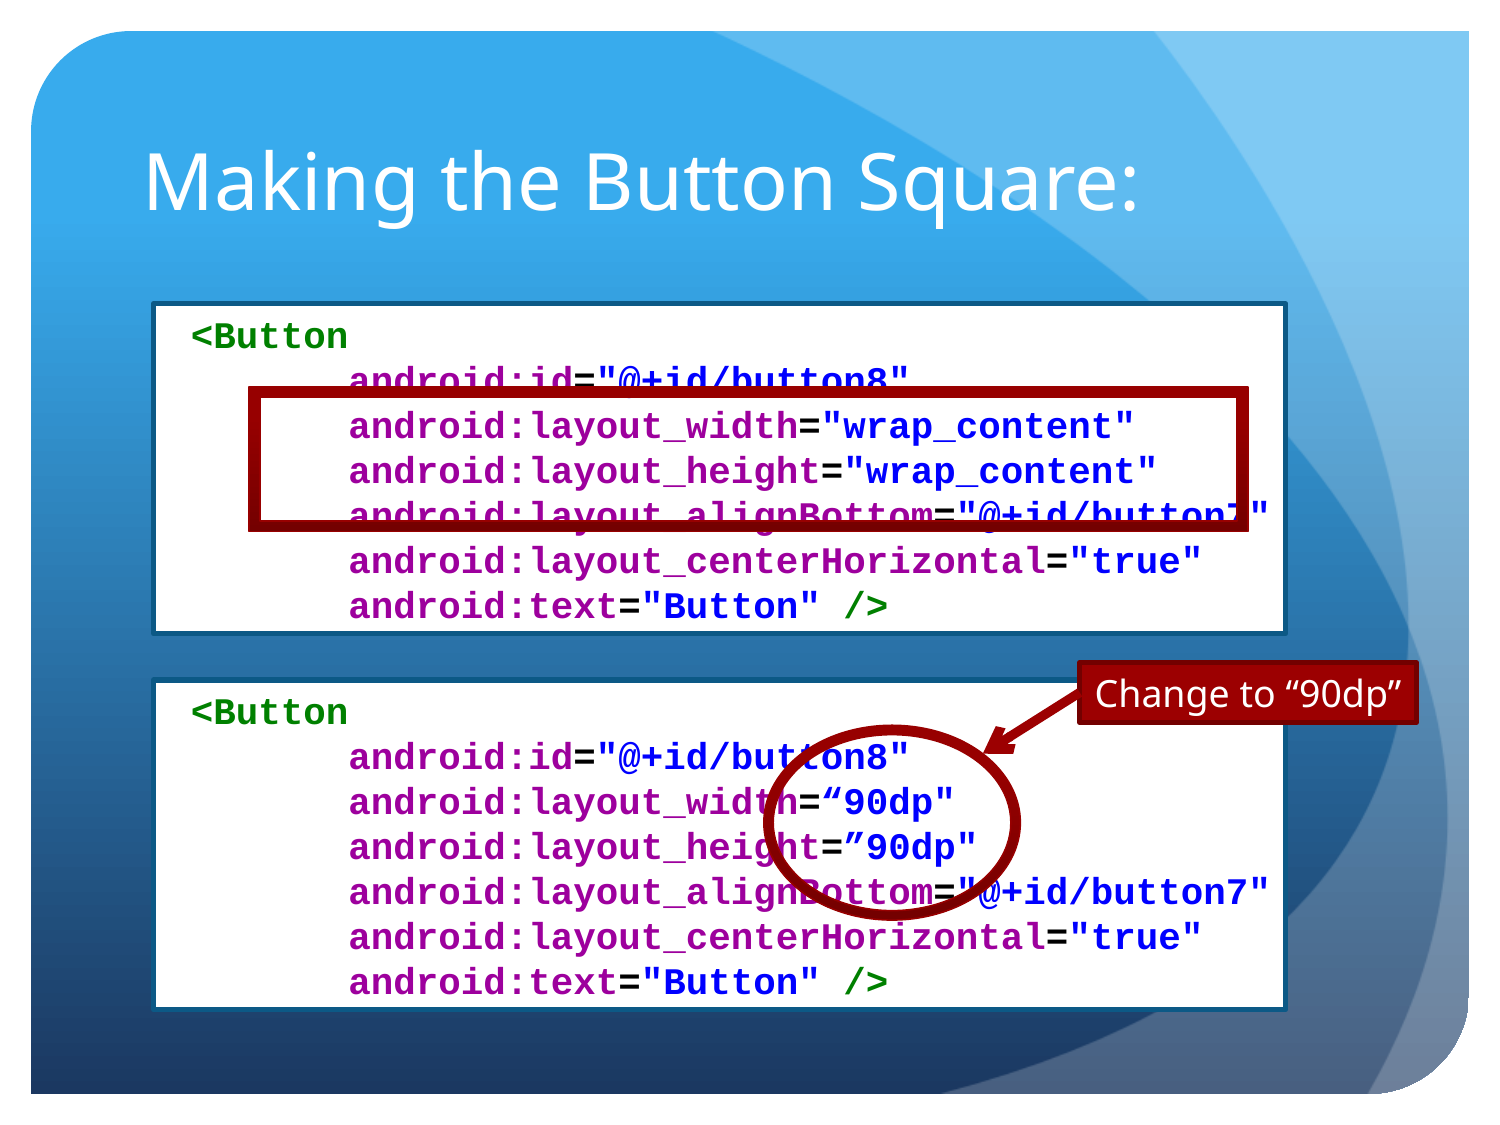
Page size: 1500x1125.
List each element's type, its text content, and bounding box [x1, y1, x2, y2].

picture [24, 30, 1473, 1094]
text_box <Button android:id="@+id/button8" android:layout_width="wrap_content" android:layout_height="wrap_content" android:layout_alignBottom="@+id/button7" android:layout_centerHorizontal="true" android:text="Button" /> [151, 301, 1288, 636]
title Making the Button Square: [127, 62, 1372, 234]
text_box Change to “90dp” [1077, 660, 1419, 725]
text_box [763, 724, 1022, 921]
text_box <Button android:id="@+id/button8" android:layout_width=“90dp" android:layout_height=”90dp" android:layout_alignBottom="@+id/button7" android:layout_centerHorizontal="true" android:text="Button" /> [151, 677, 1288, 1012]
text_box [982, 692, 1082, 754]
text_box [248, 386, 1249, 532]
